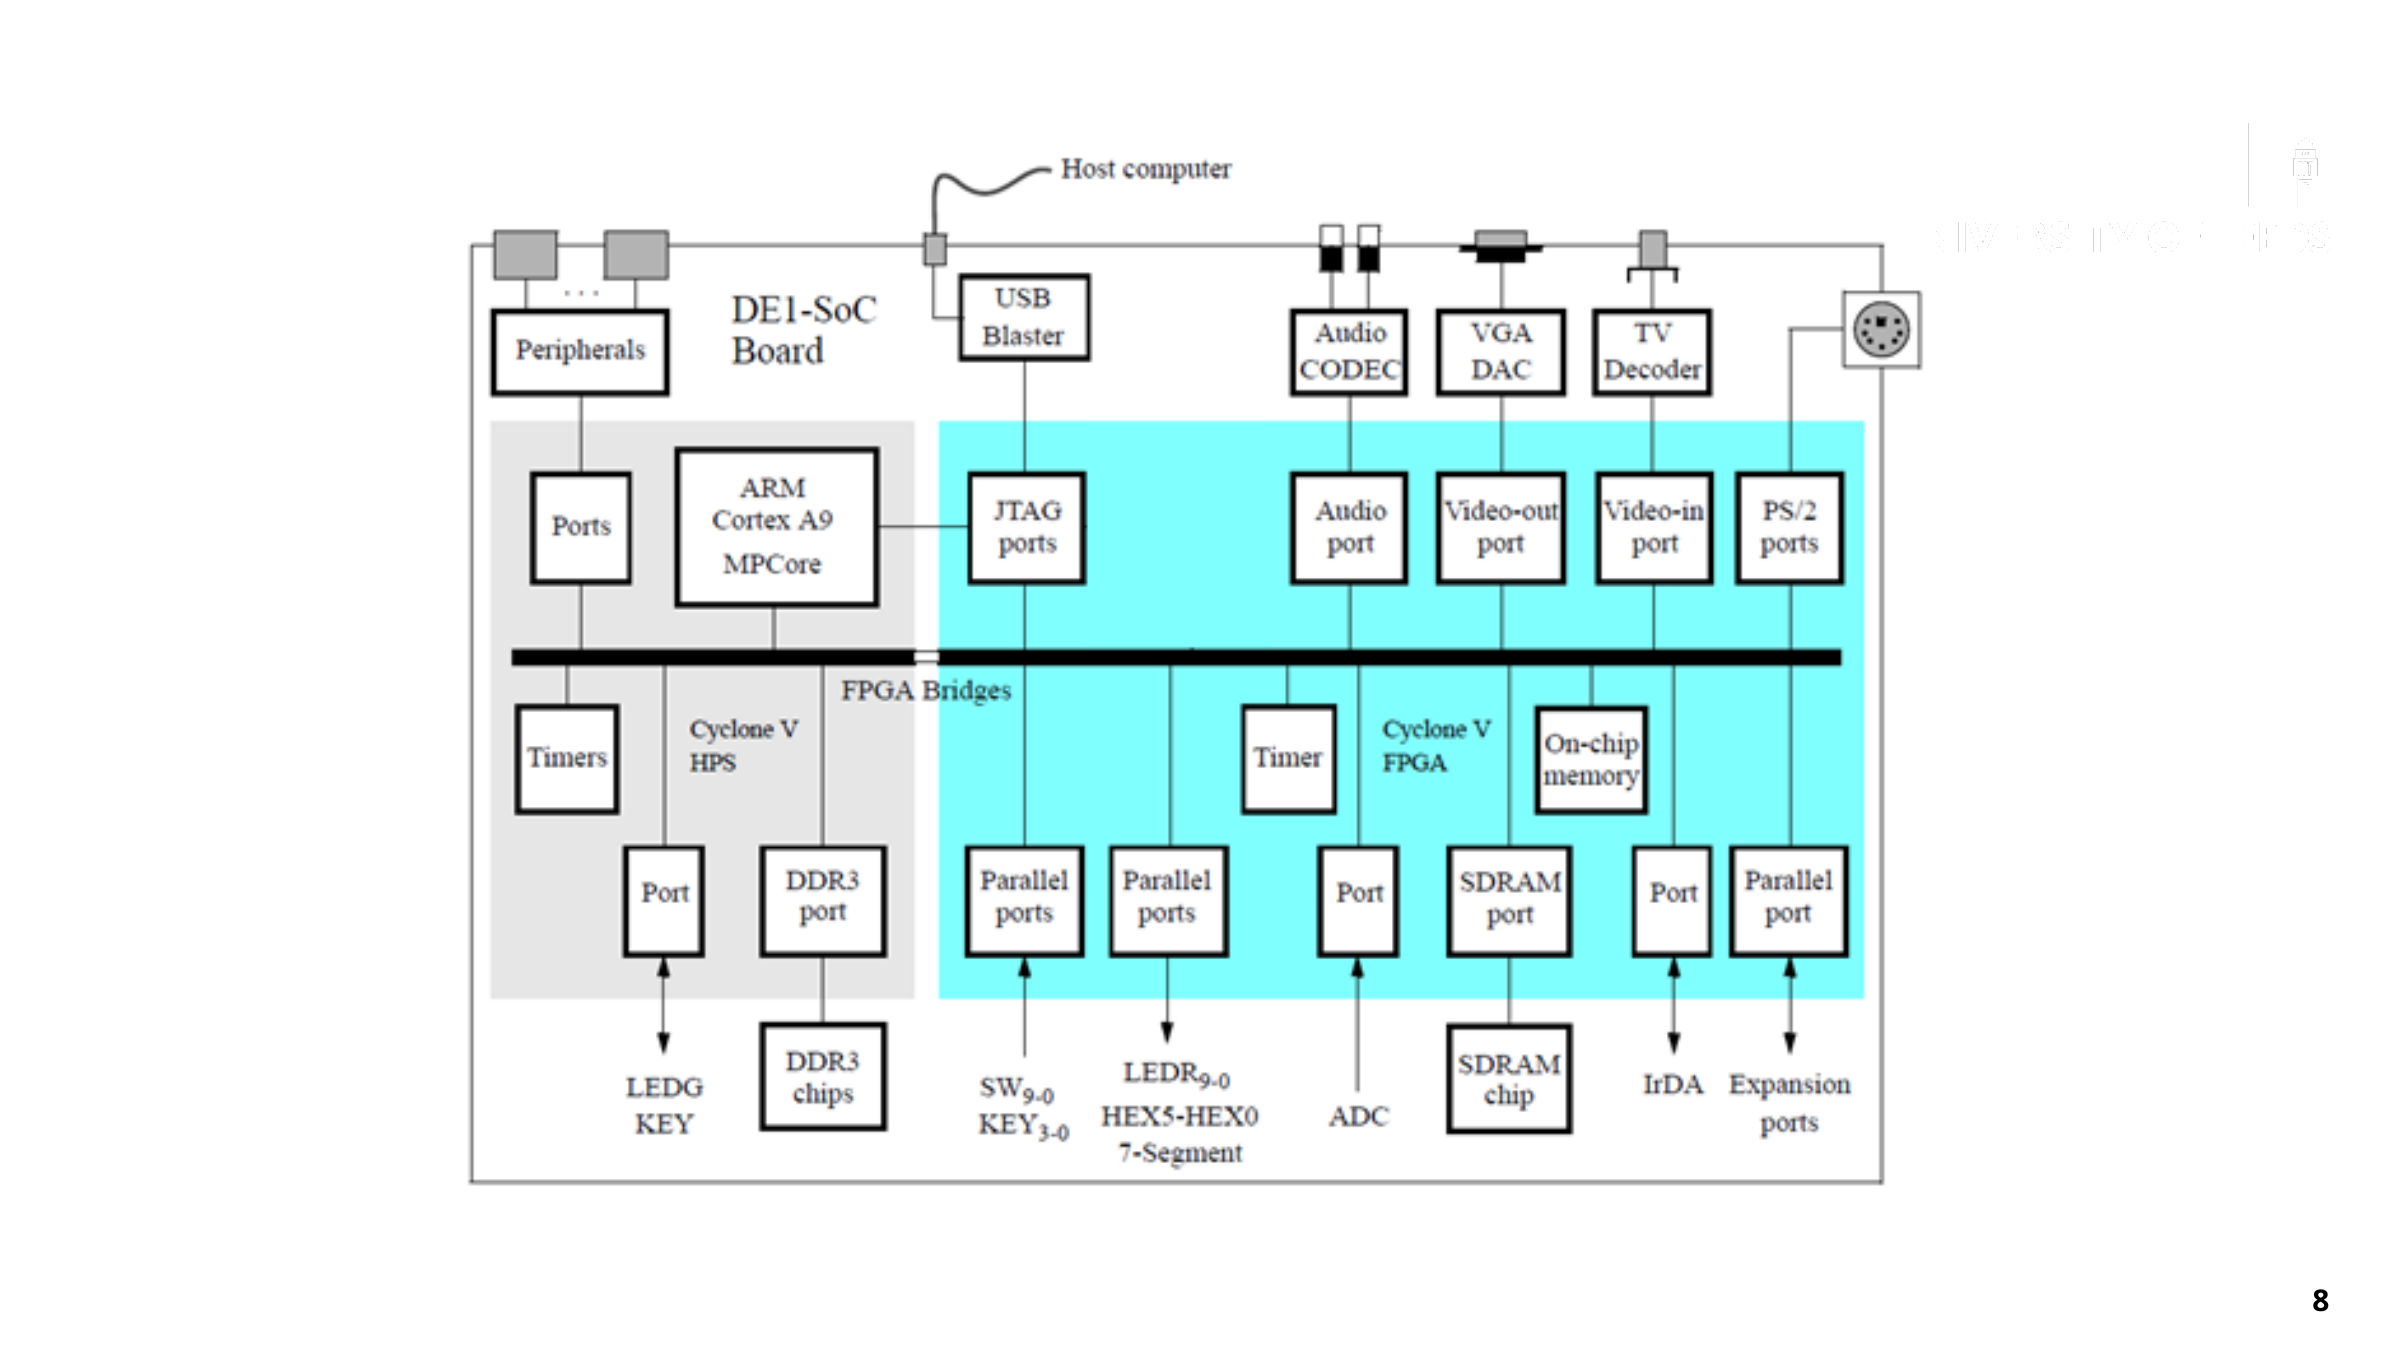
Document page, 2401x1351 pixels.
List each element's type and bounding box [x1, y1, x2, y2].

list [464, 154, 1936, 1196]
